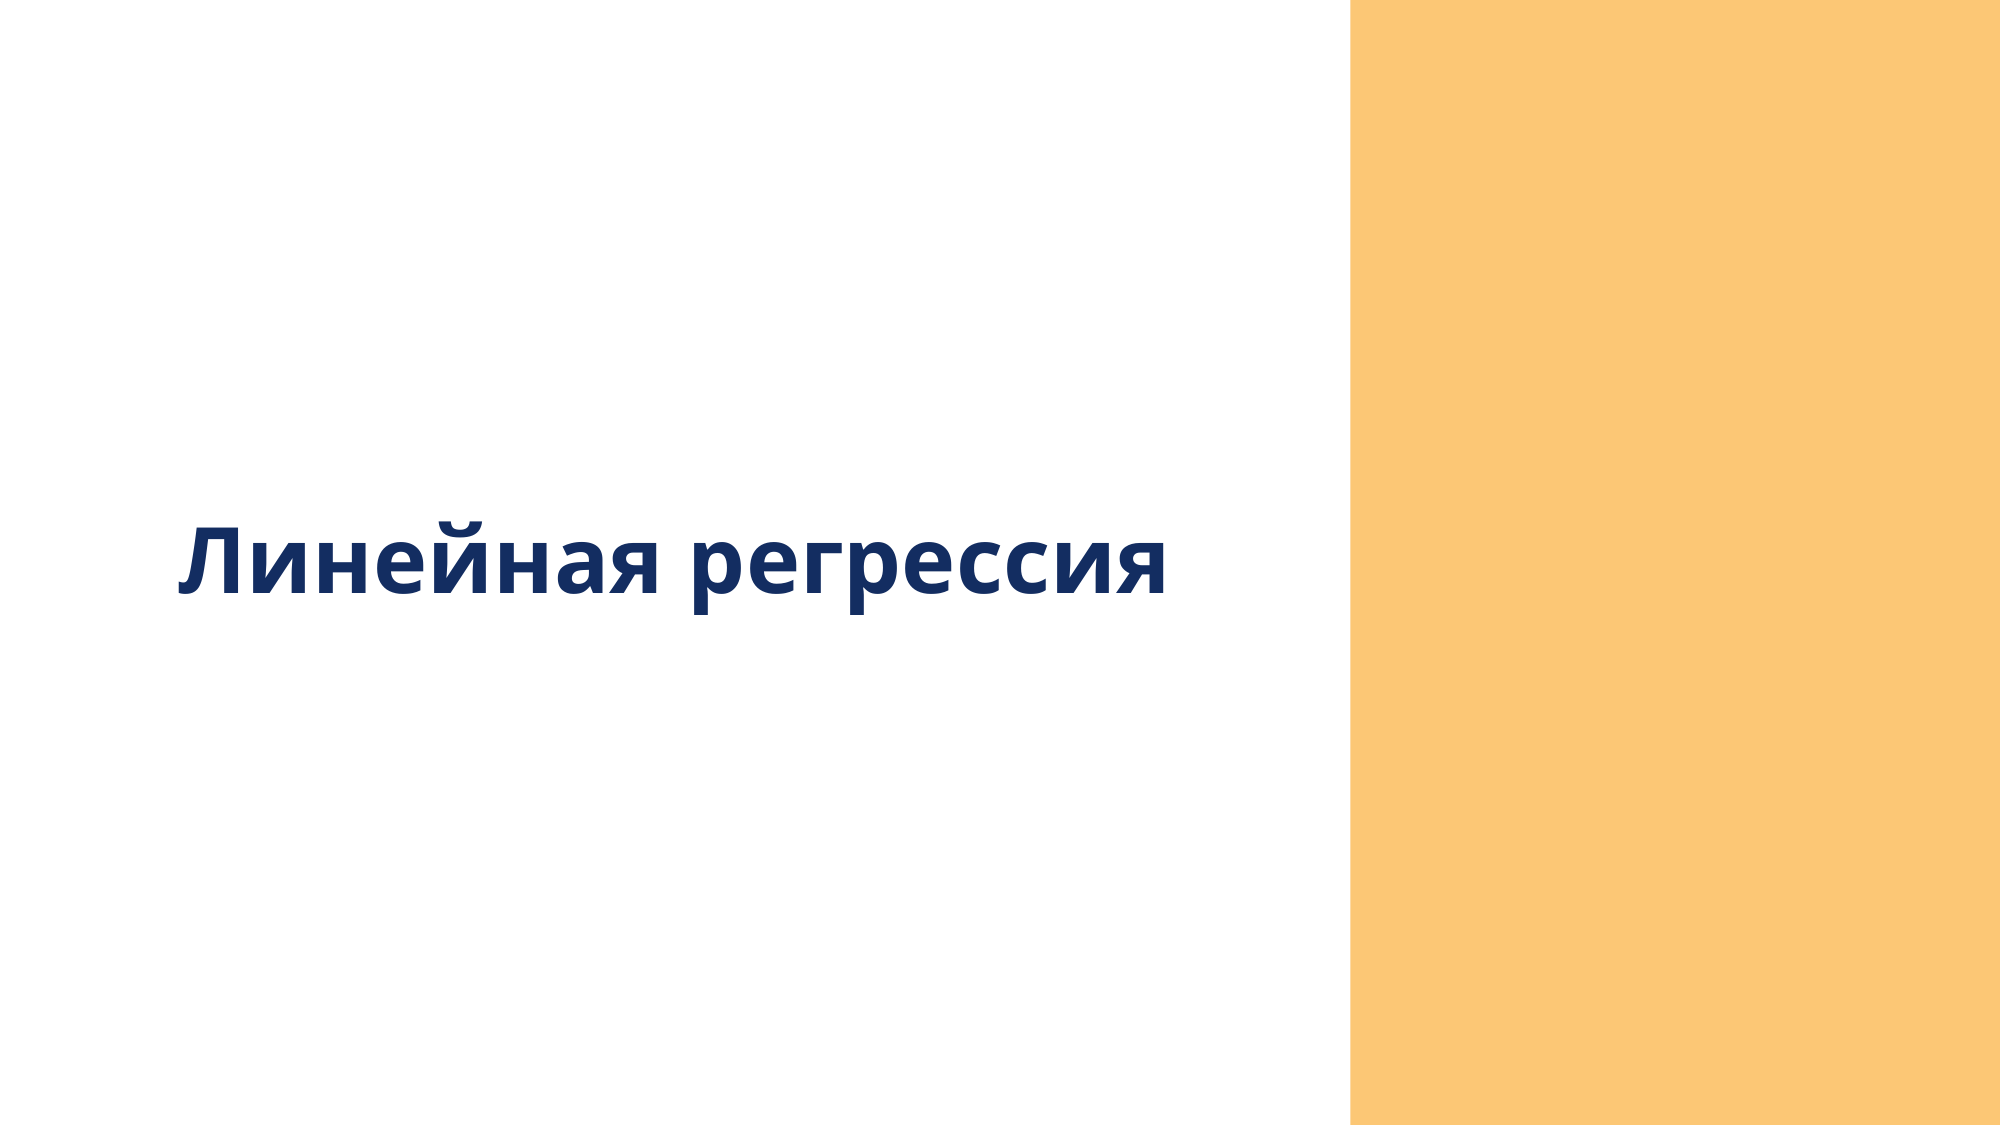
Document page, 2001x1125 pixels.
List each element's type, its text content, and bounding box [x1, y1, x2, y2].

title Линейная регрессия [0, 2, 1351, 1125]
